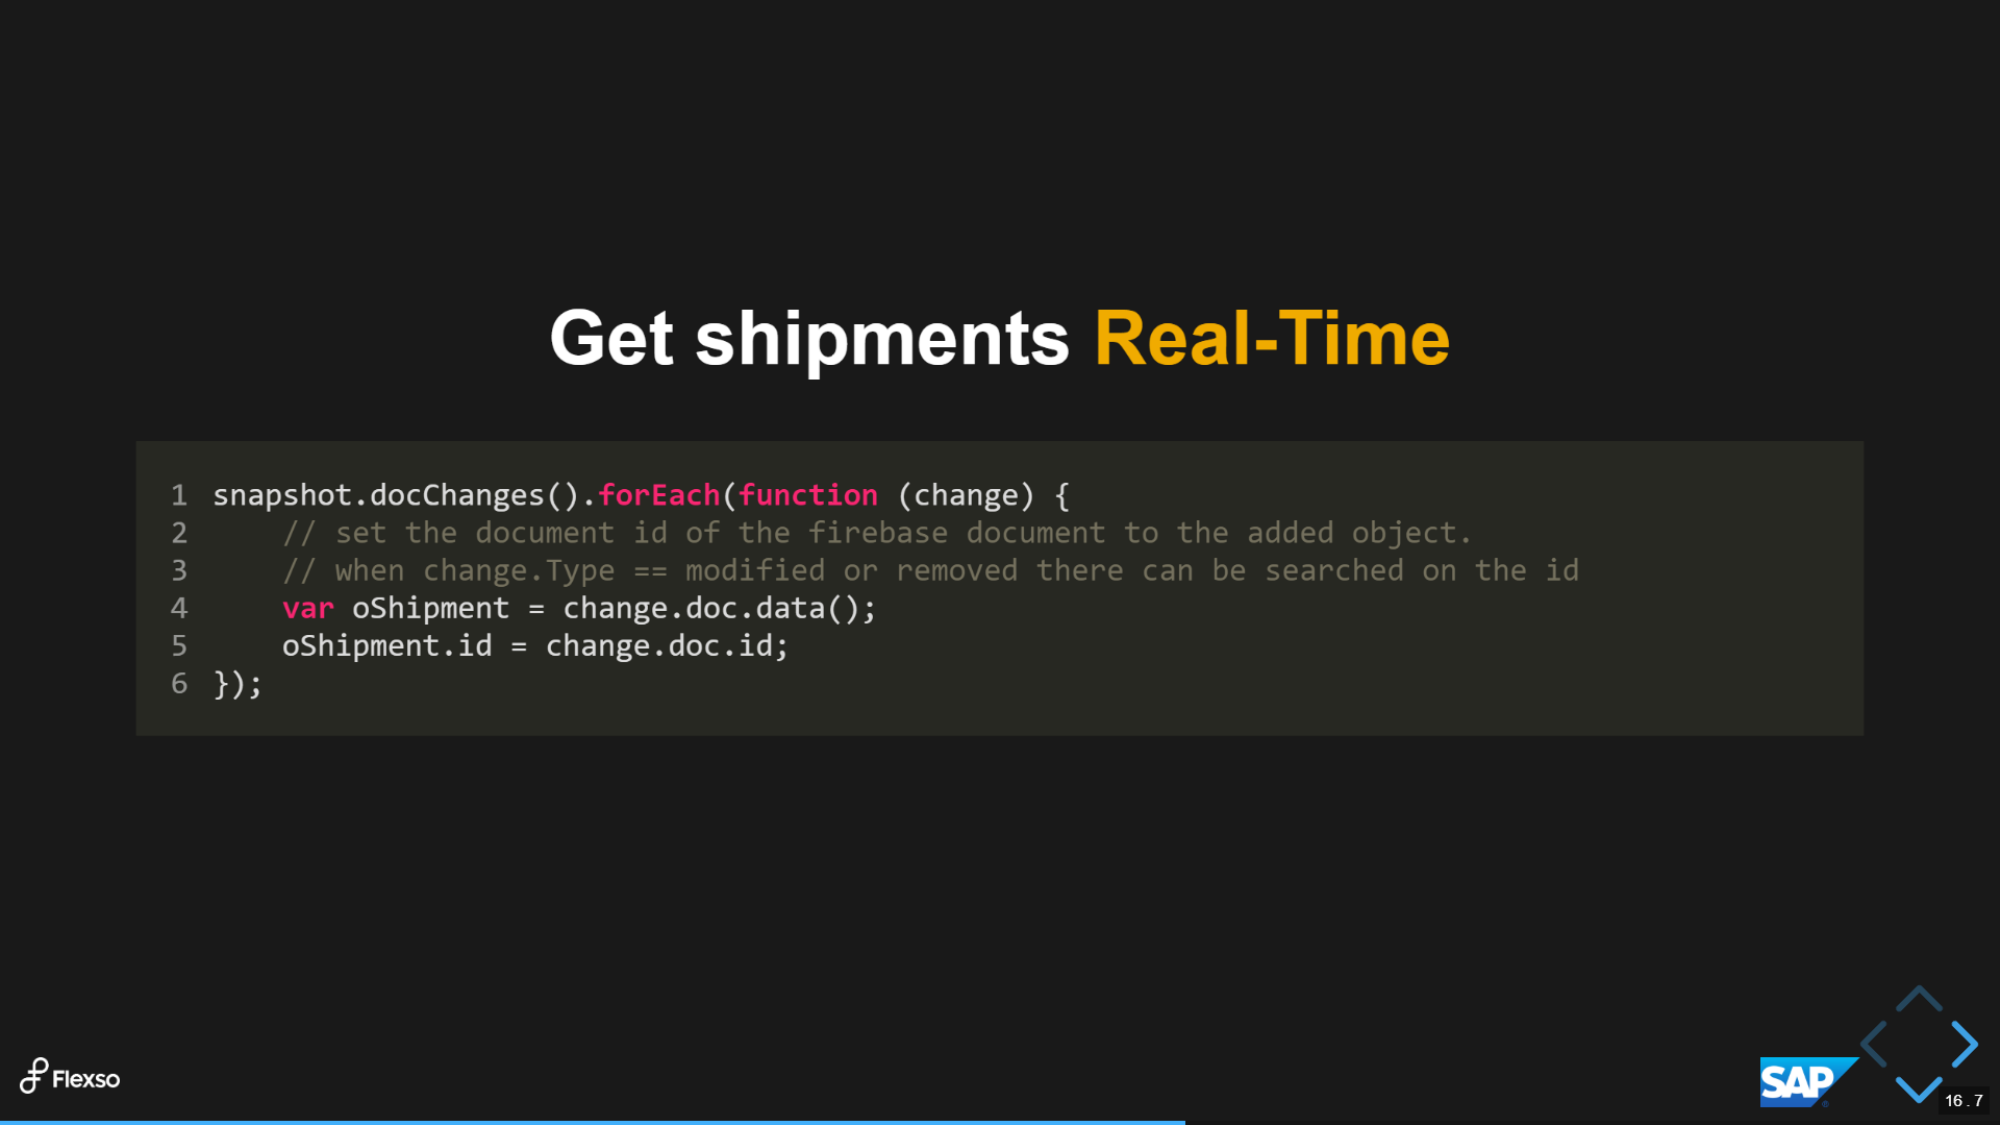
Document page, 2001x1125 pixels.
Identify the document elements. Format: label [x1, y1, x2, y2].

list [0, 0, 2000, 1125]
